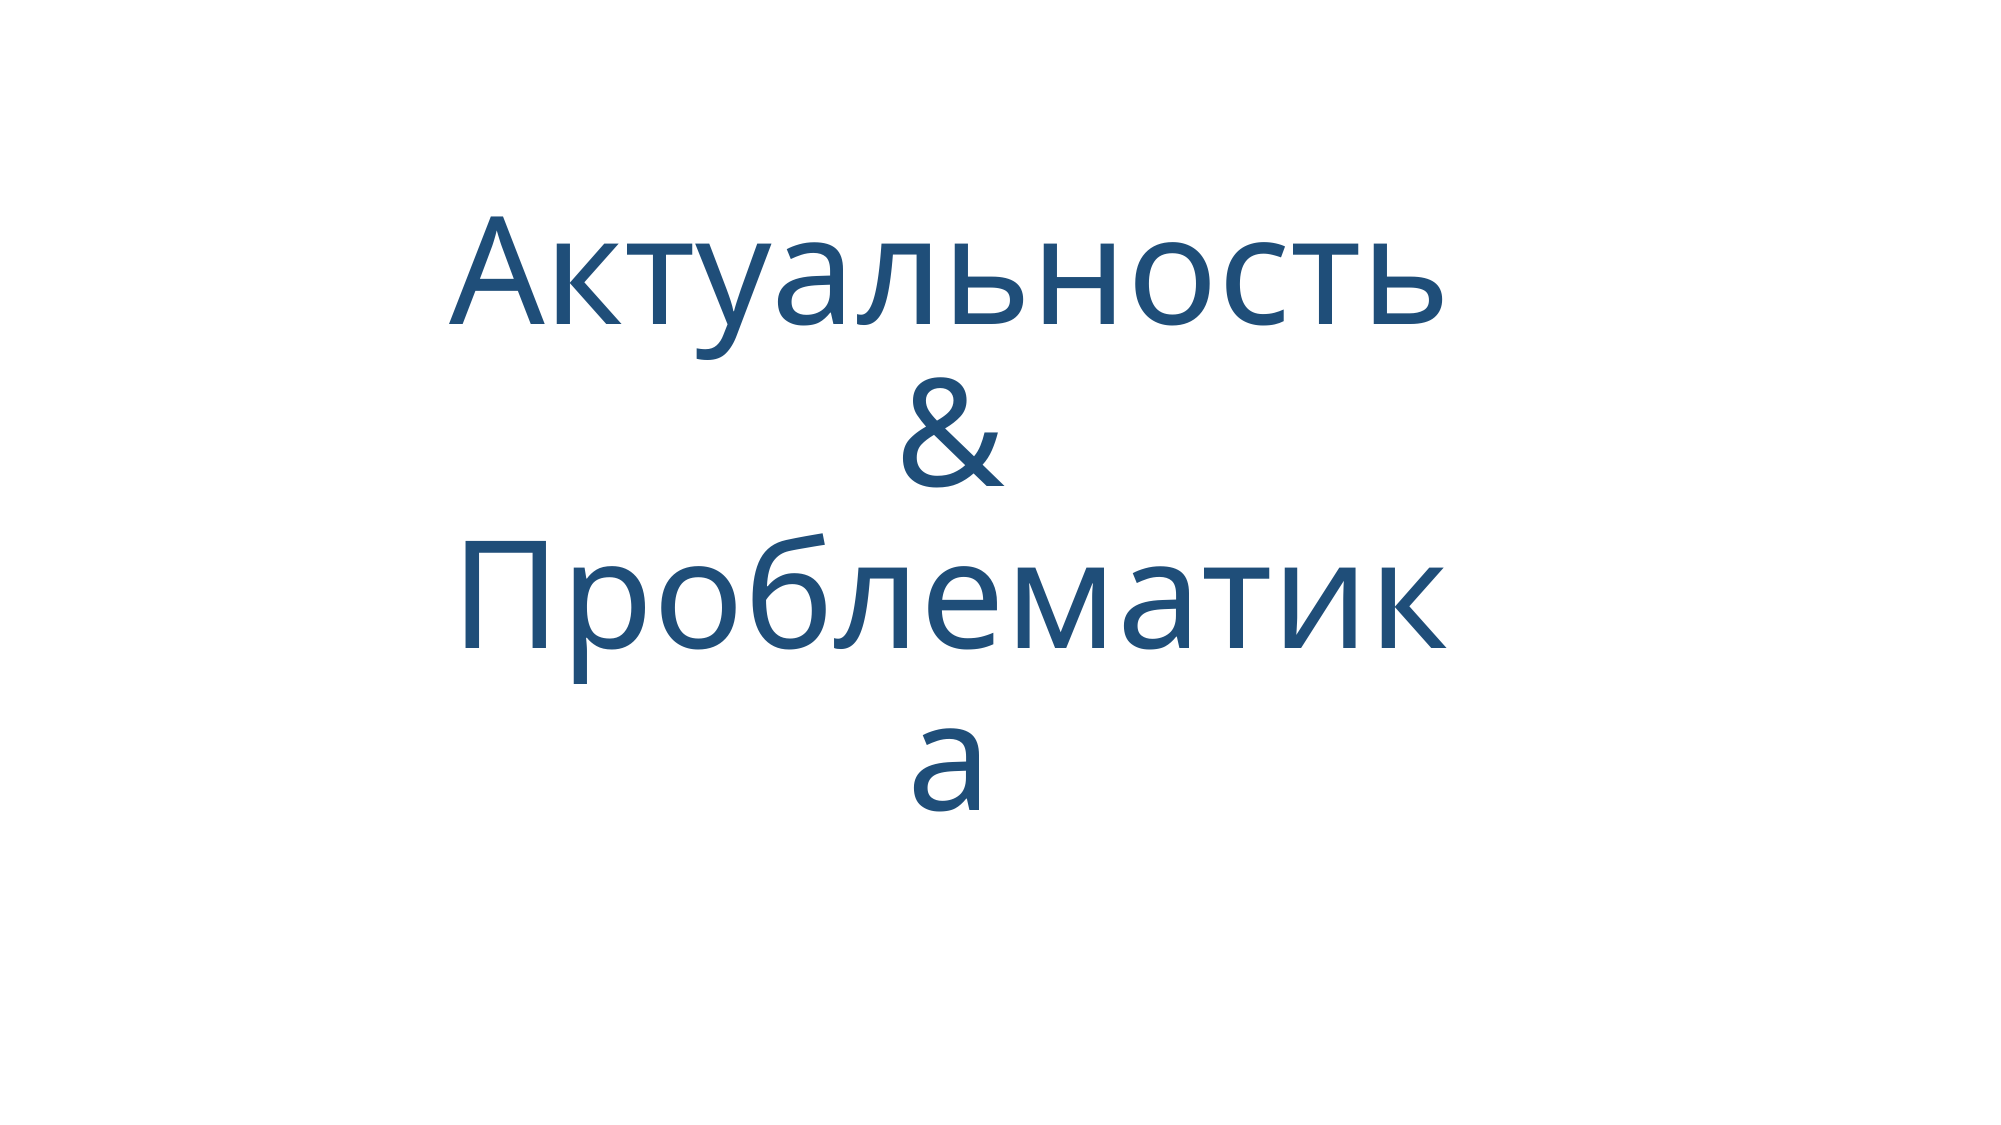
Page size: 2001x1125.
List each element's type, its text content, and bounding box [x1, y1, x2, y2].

title Актуальность & Проблематика [420, 379, 1480, 660]
